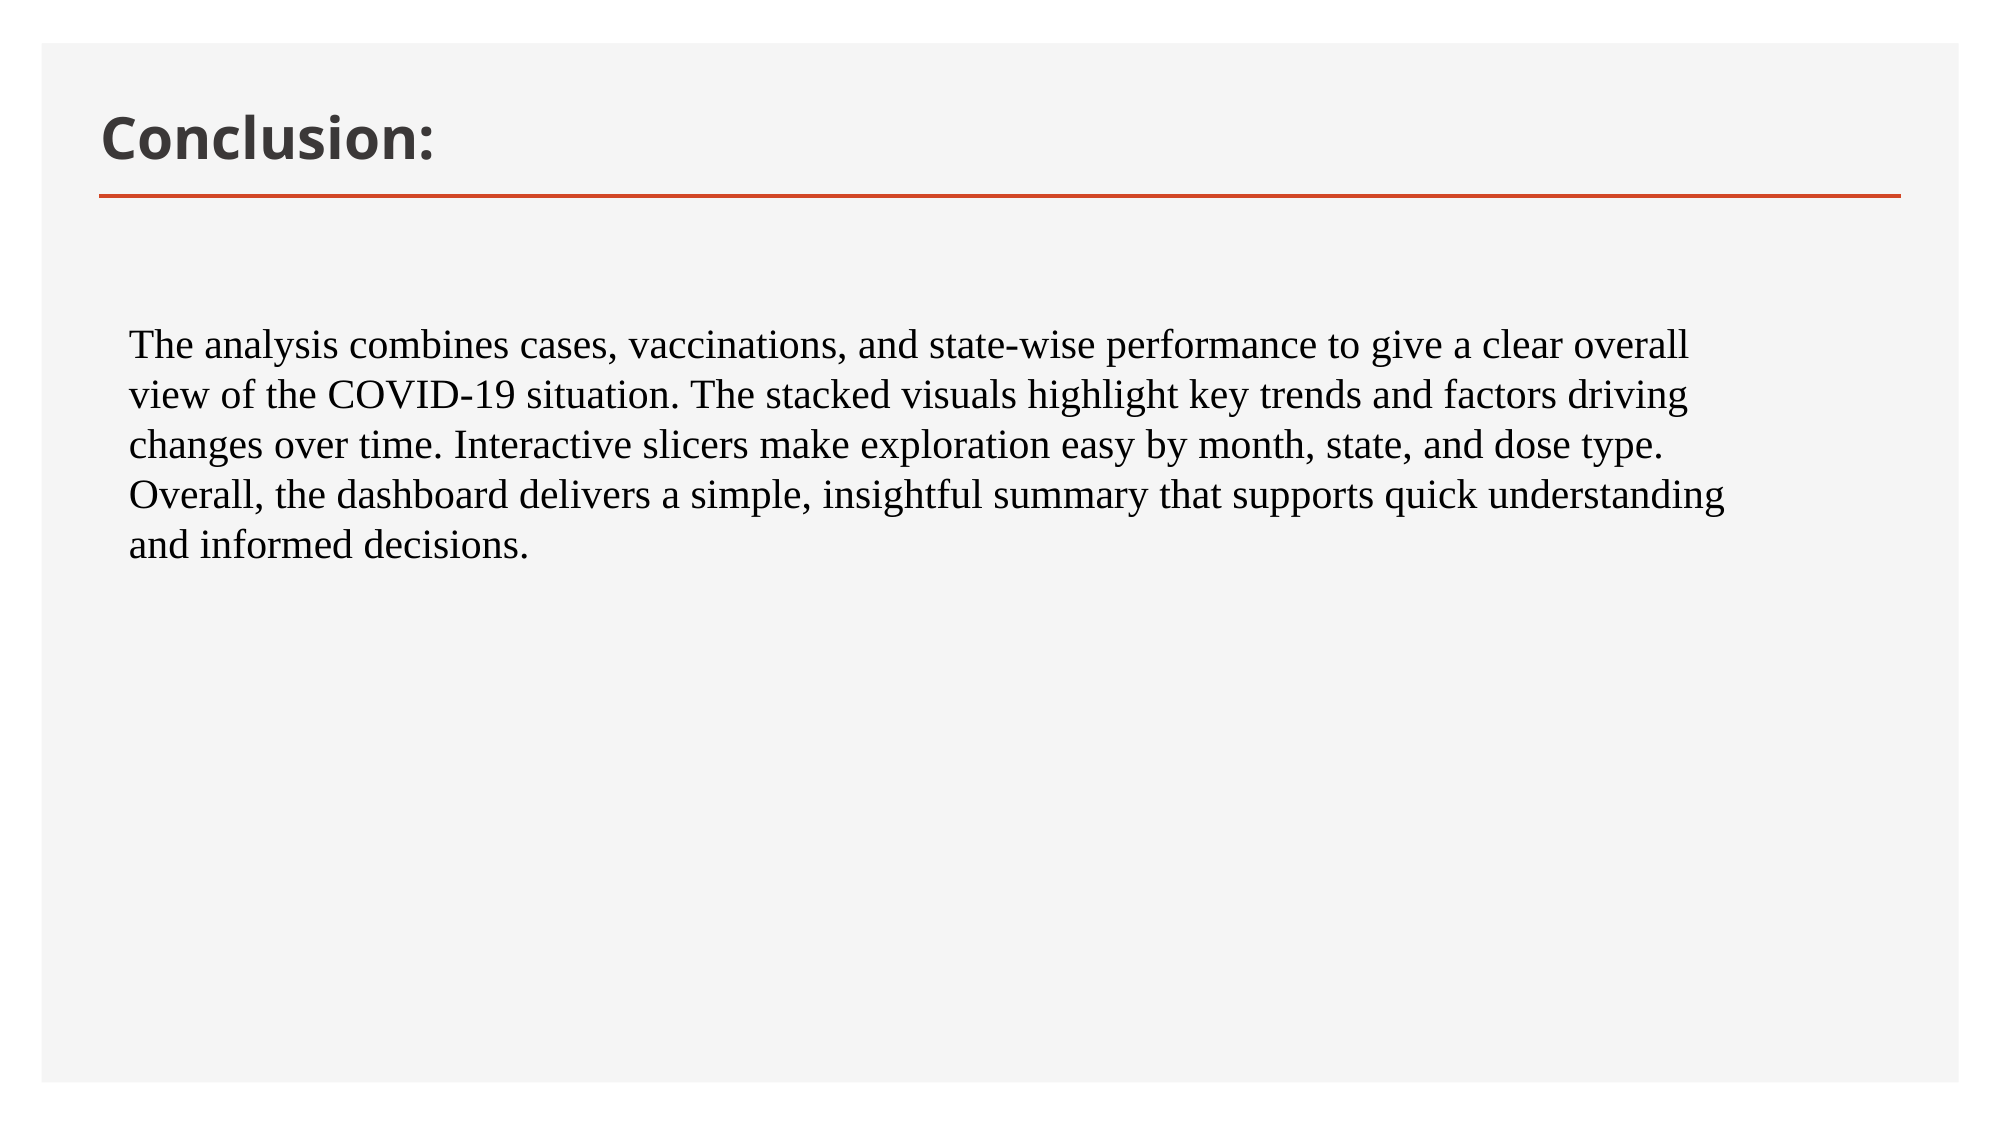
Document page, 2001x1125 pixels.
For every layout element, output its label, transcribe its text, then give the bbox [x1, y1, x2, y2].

text_box [88, 250, 1931, 842]
title Conclusion: [85, 73, 1214, 179]
text_box The analysis combines cases, vaccinations, and state-wise performance to give a clear overall view of the COVID-19 situation. The stacked visuals highlight key trends and factors driving changes over time. Interactive slicers make exploration easy by month, state, and dose type. Overall, the dashboard delivers a simple, insightful summary that supports quick understanding and informed decisions. [113, 309, 1759, 575]
